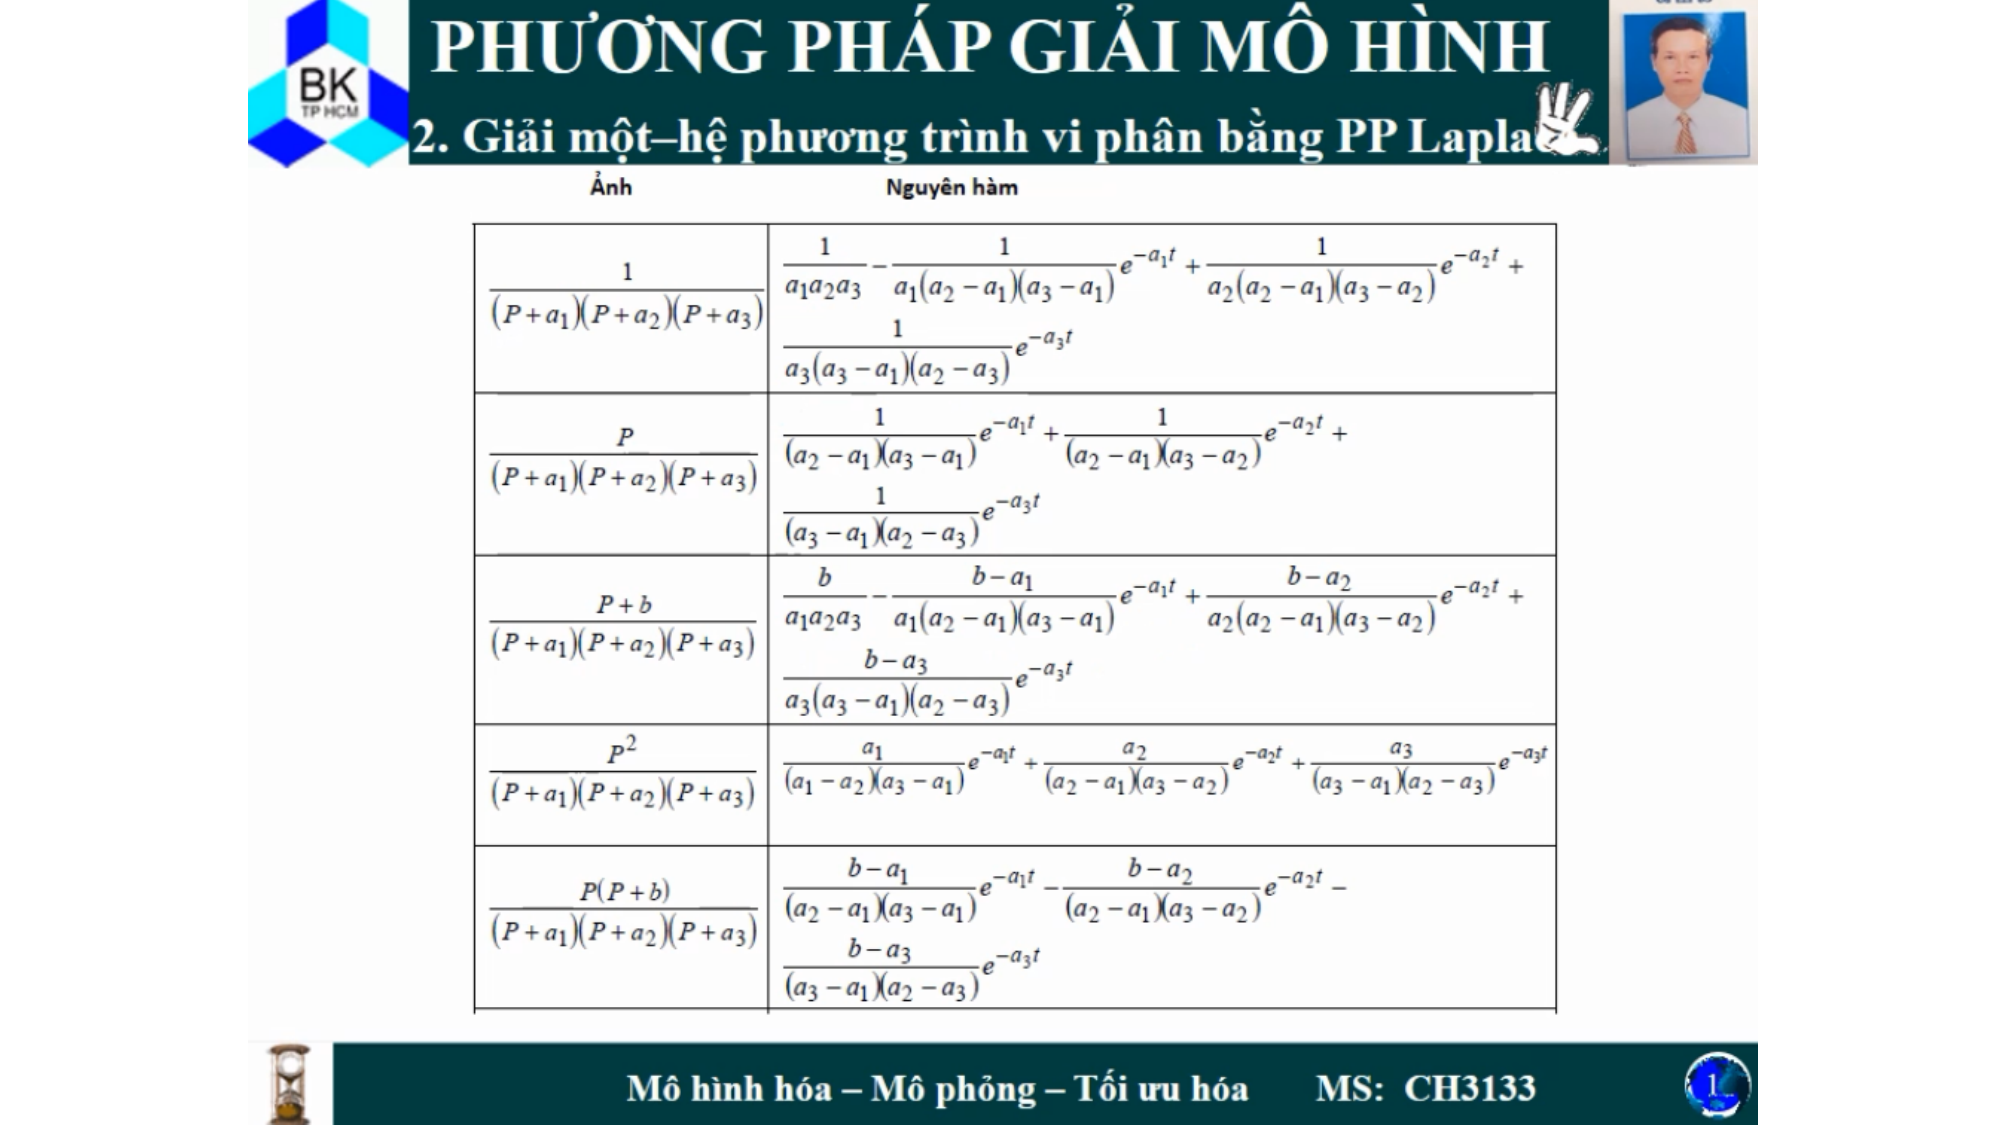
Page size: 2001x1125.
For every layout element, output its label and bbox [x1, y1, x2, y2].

picture [248, 0, 1758, 1125]
